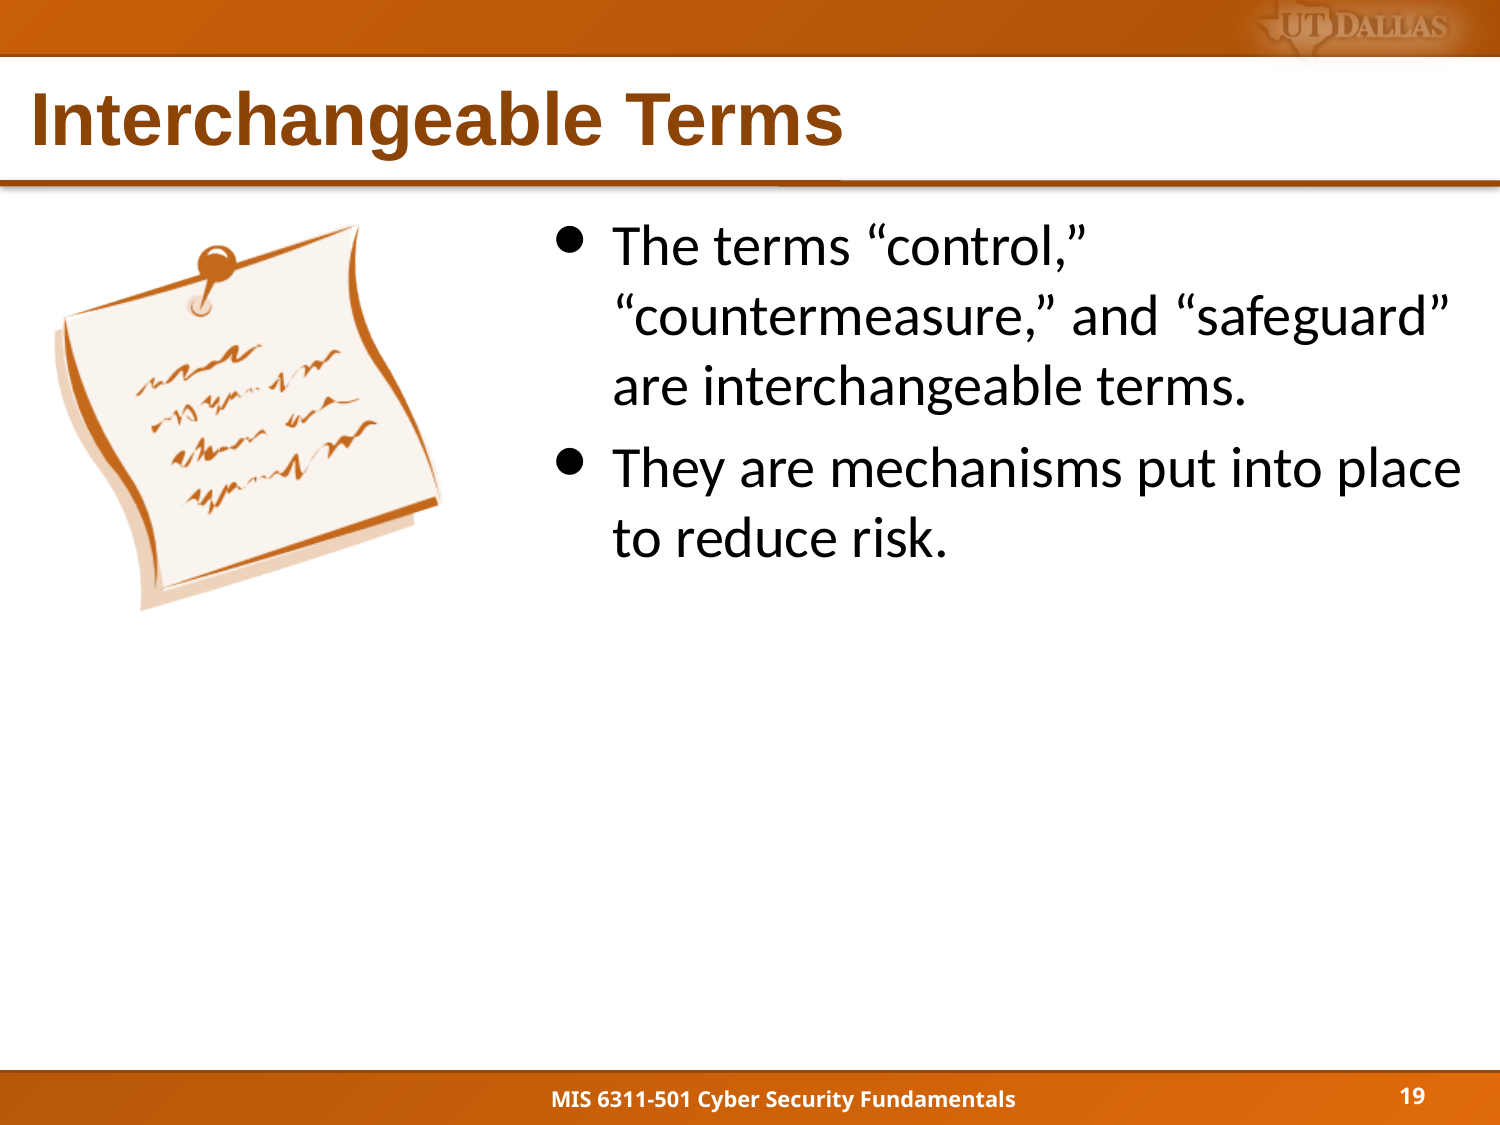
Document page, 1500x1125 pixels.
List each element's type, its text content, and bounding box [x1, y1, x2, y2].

list The terms “control,” “countermeasure,” and “safeguard” are interchangeable terms. They are mechanisms put into place to reduce risk. [537, 199, 1500, 1077]
picture [1218, 0, 1500, 64]
title Interchangeable Terms [0, 64, 1500, 178]
slide_number 19 [1350, 1077, 1475, 1120]
